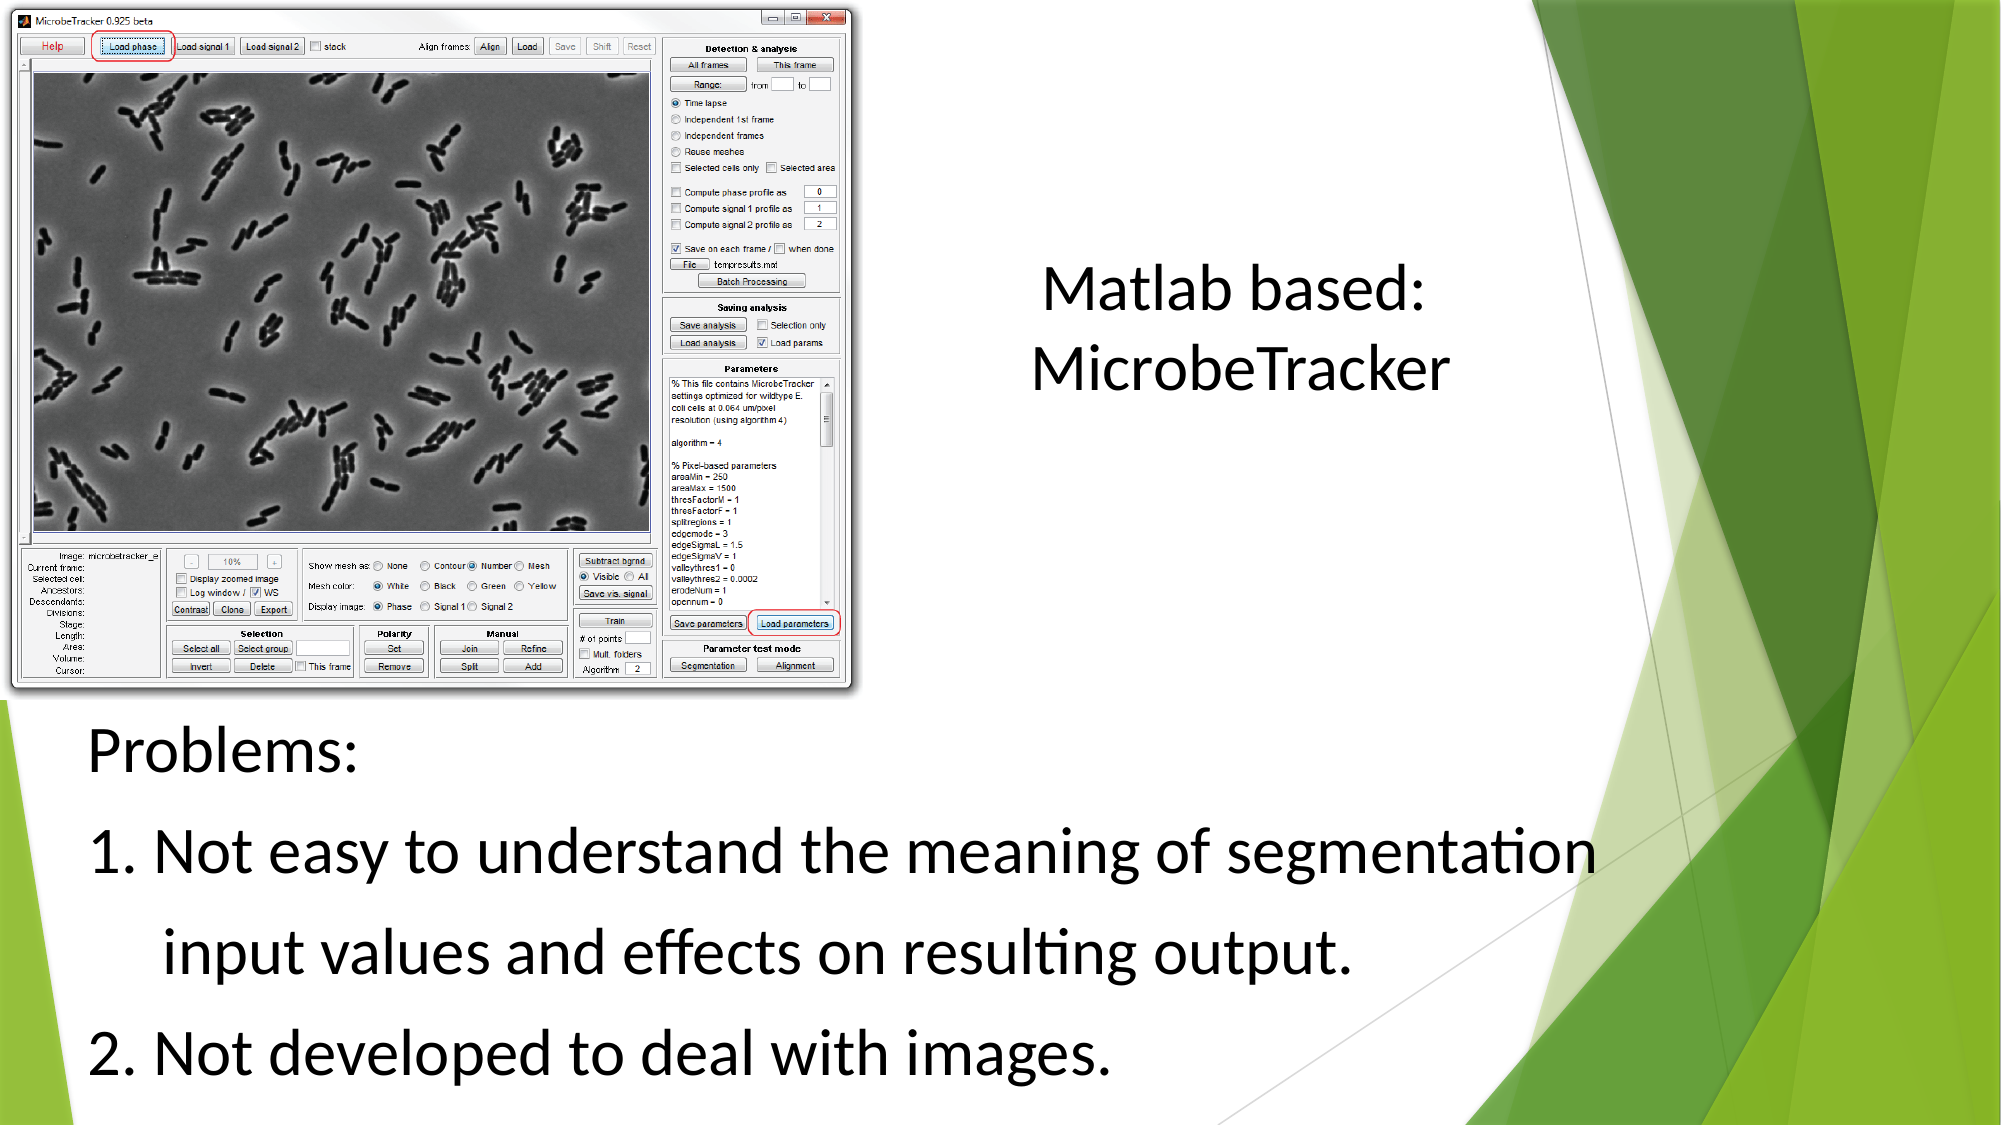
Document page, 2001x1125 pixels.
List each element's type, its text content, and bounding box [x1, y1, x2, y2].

text_box Matlab based: MicrobeTracker [1015, 236, 1575, 412]
picture [0, 0, 863, 701]
list Problems: 1. Not easy to understand the meaning of segmentation input values and effects on resulting output. 2. Not developed to deal with images. [72, 597, 1885, 1125]
